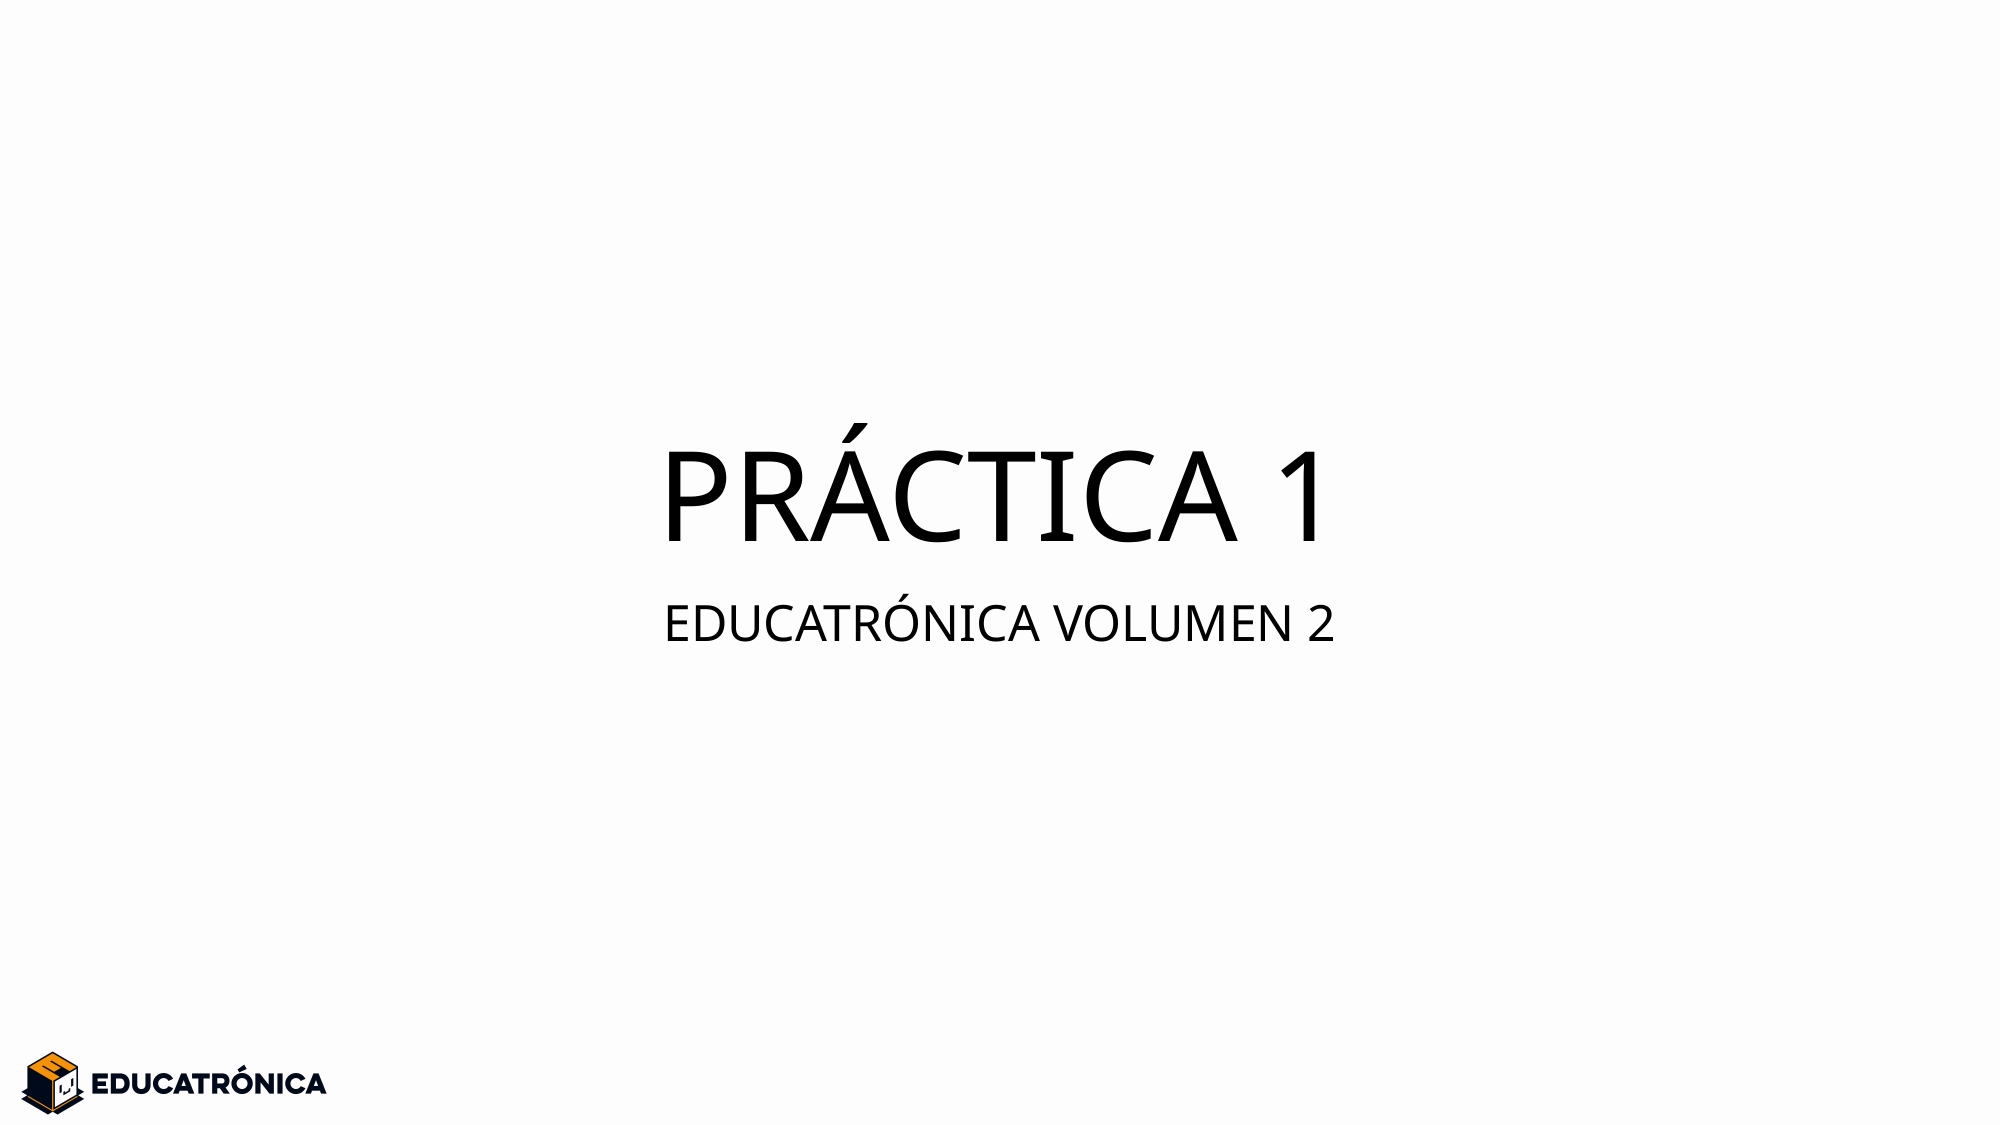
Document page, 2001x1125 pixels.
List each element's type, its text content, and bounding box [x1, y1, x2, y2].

picture [19, 1048, 330, 1118]
subtitle EDUCATRÓNICA VOLUMEN 2 [249, 590, 1750, 863]
title PRÁCTICA 1 [249, 184, 1750, 576]
